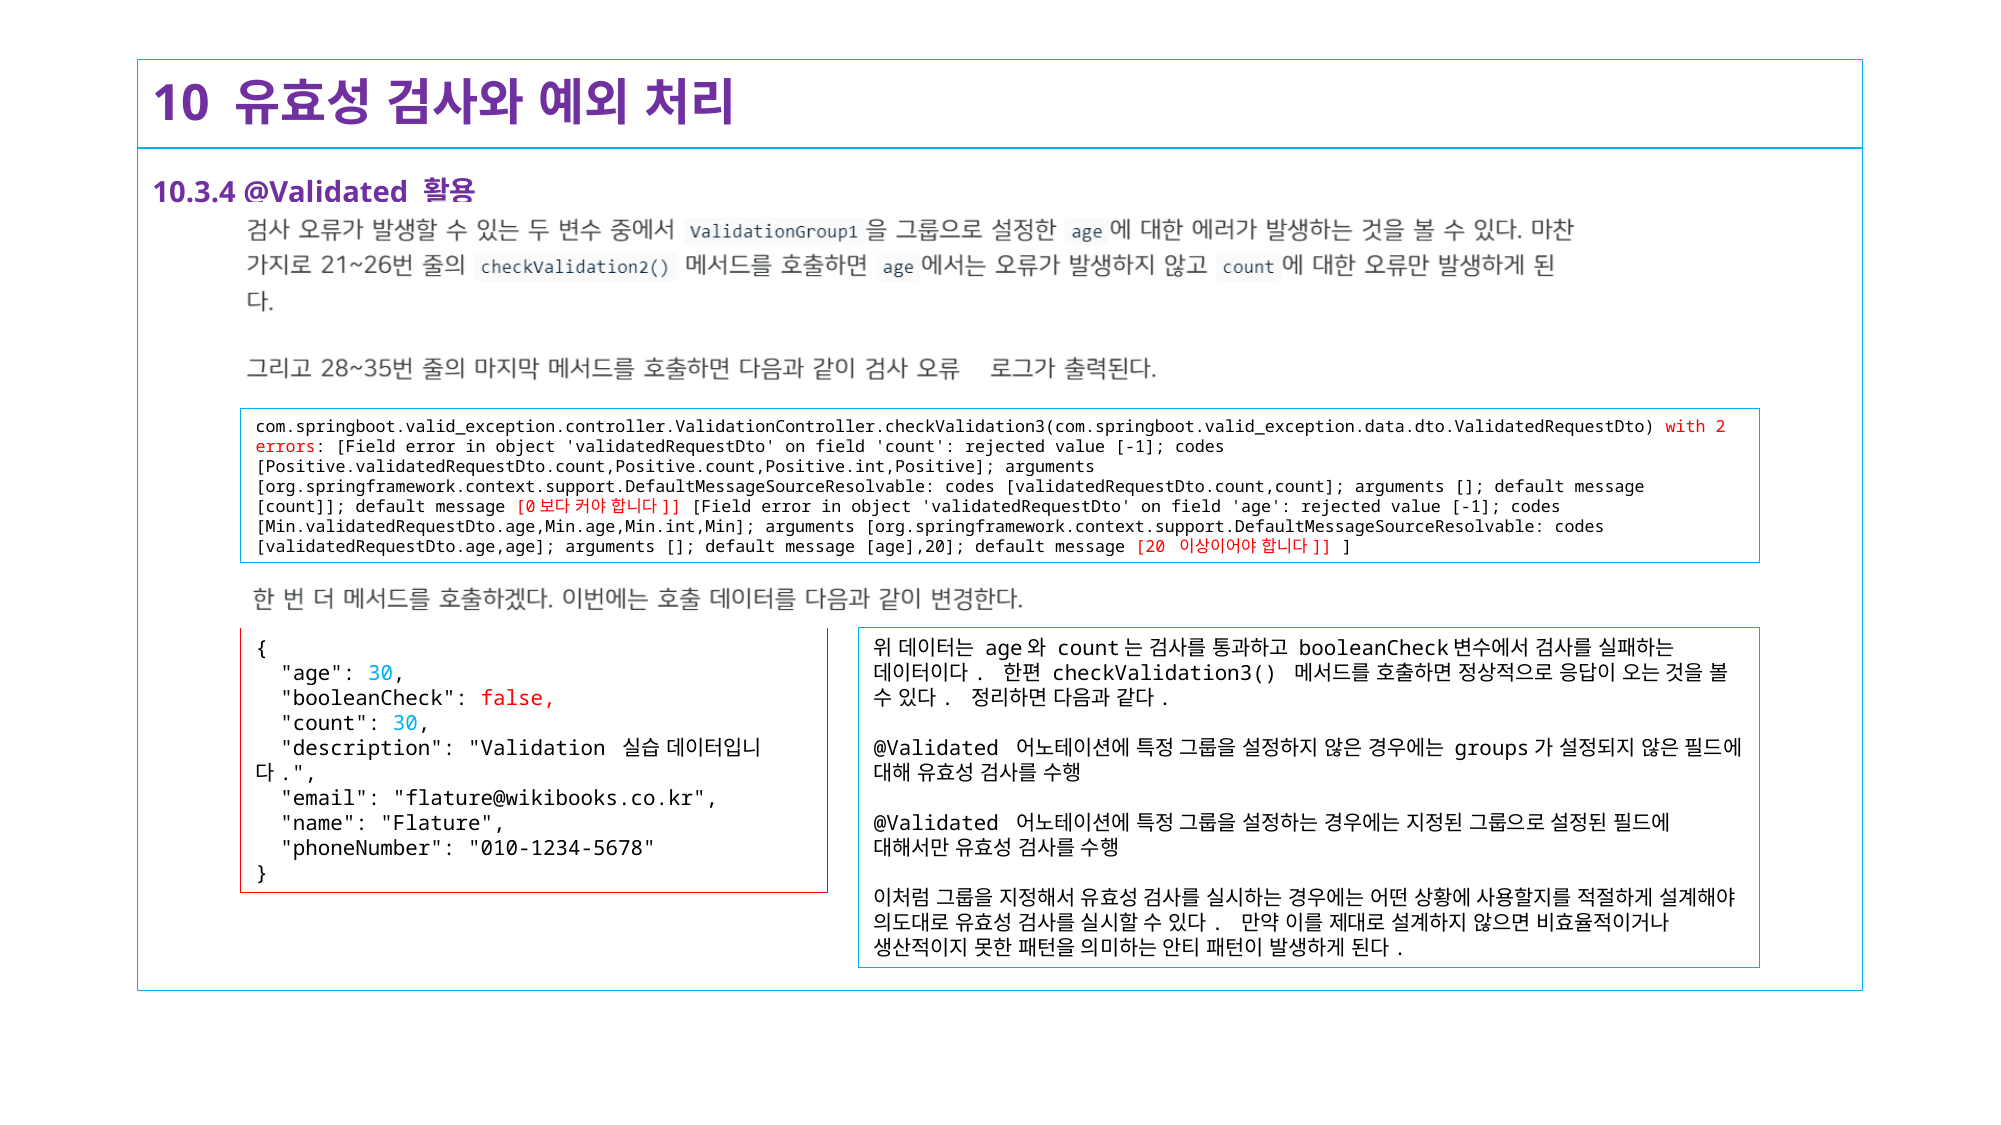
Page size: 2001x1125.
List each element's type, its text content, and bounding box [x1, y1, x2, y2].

title 10 유효성 검사와 예외 처리 [137, 59, 1863, 148]
text_box 위 데이터는 age와 count는 검사를 통과하고 booleanCheck변수에서 검사를 실패하는 데이터이다. 한편 checkValidation3() 메서드를 호출하면 정상적으로 응답이 오는 것을 볼 수 있다. 정리하면 다음과 같다. @Validated 어노테이션에 특정 그룹을 설정하지 않은 경우에는 groups가 설정되지 않은 필드에 대해 유효성 검사를 수행 @Validated 어노테이션에 특정 그룹을 설정하는 경우에는 지정된 그룹으로 설정된 필드에 대해서만 유효성 검사를 수행 이처럼 그룹을 지정해서 유효성 검사를 실시하는 경우에는 어떤 상황에 사용할지를 적절하게 설계해야 의도대로 유효성 검사를 실시할 수 있다. 만약 이를 제대로 설계하지 않으면 비효율적이거나 생산적이지 못한 패턴을 의미하는 안티 패턴이 발생하게 된다. [858, 627, 1760, 968]
list 10.3.4 @Validated 활용 [137, 148, 1863, 991]
text_box com.springboot.valid_exception.controller.ValidationController.checkValidation3(com.springboot.valid_exception.data.dto.ValidatedRequestDto) with 2 errors: [Field error in object 'validatedRequestDto' on field 'count': rejected value [-1]; codes [Positive.validatedRequestDto.count,Positive.count,Positive.int,Positive]; arguments [org.springframework.context.support.DefaultMessageSourceResolvable: codes [validatedRequestDto.count,count]; arguments []; default message [count]]; default message [0보다 커야 합니다]] [Field error in object 'validatedRequestDto' on field 'age': rejected value [-1]; codes [Min.validatedRequestDto.age,Min.age,Min.int,Min]; arguments [org.springframework.context.support.DefaultMessageSourceResolvable: codes [validatedRequestDto.age,age]; arguments []; default message [age],20]; default message [20 이상이어야 합니다]] ] [240, 408, 1760, 563]
text_box { "age": 30, "booleanCheck": false, "count": 30, "description": "Validation 실습 데이터입니다.", "email": "flature@wikibooks.co.kr", "name": "Flature", "phoneNumber": "010-1234-5678" } [240, 628, 828, 893]
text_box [238, 202, 1593, 391]
picture [238, 572, 1040, 628]
